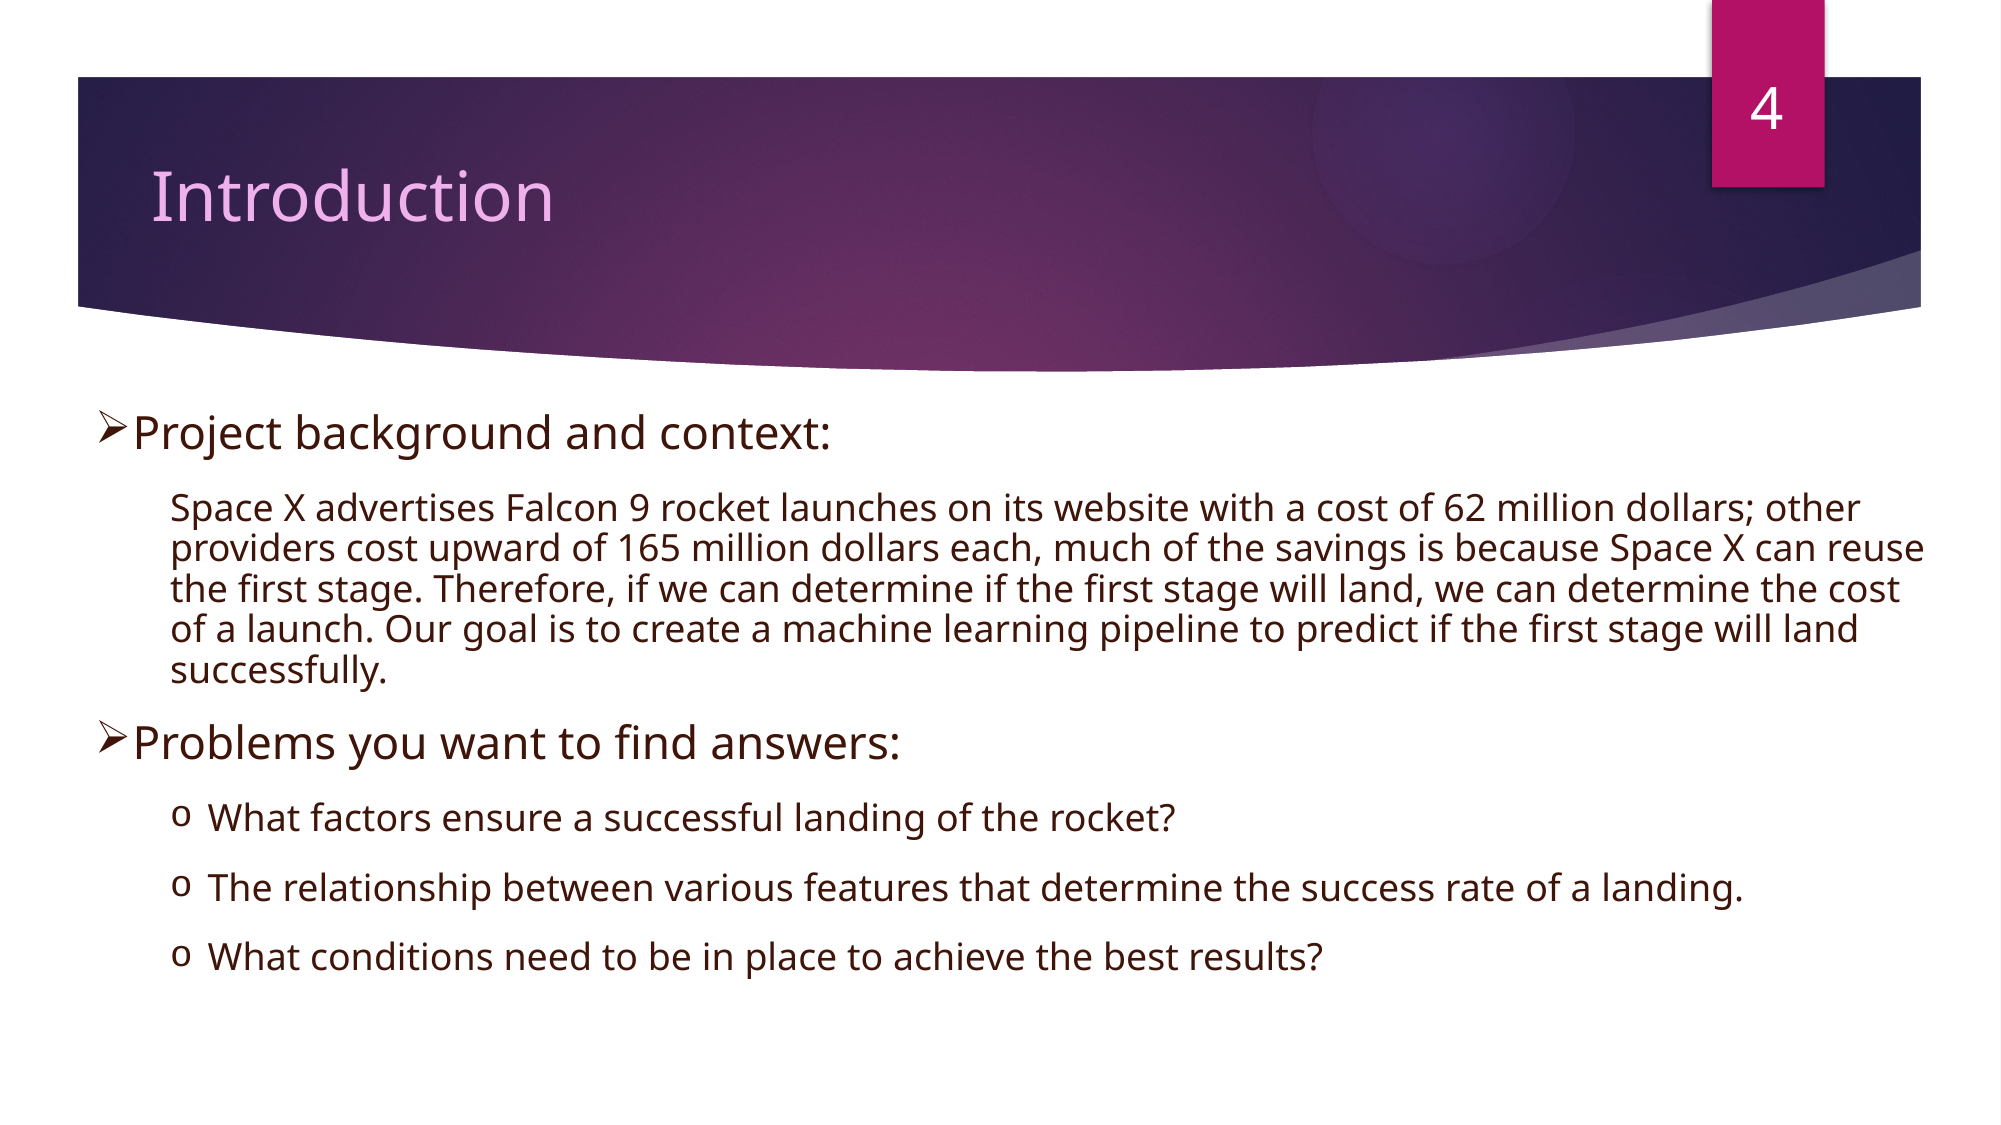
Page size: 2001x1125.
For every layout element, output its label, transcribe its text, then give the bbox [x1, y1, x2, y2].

slide_number 4 [1698, 48, 1836, 153]
text_box Introduction [136, 153, 1864, 244]
text_box Project background and context: Space X advertises Falcon 9 rocket launches on its website with a cost of 62 million dollars; other providers cost upward of 165 million dollars each, much of the savings is because Space X can reuse the first stage. Therefore, if we can determine if the first stage will land, we can determine the cost of a launch. Our goal is to create a machine learning pipeline to predict if the first stage will land successfully. Problems you want to find answers: What factors ensure a successful landing of the rocket? The relationship between various features that determine the success rate of a landing. What conditions need to be in place to achieve the best results? [80, 402, 1947, 1125]
